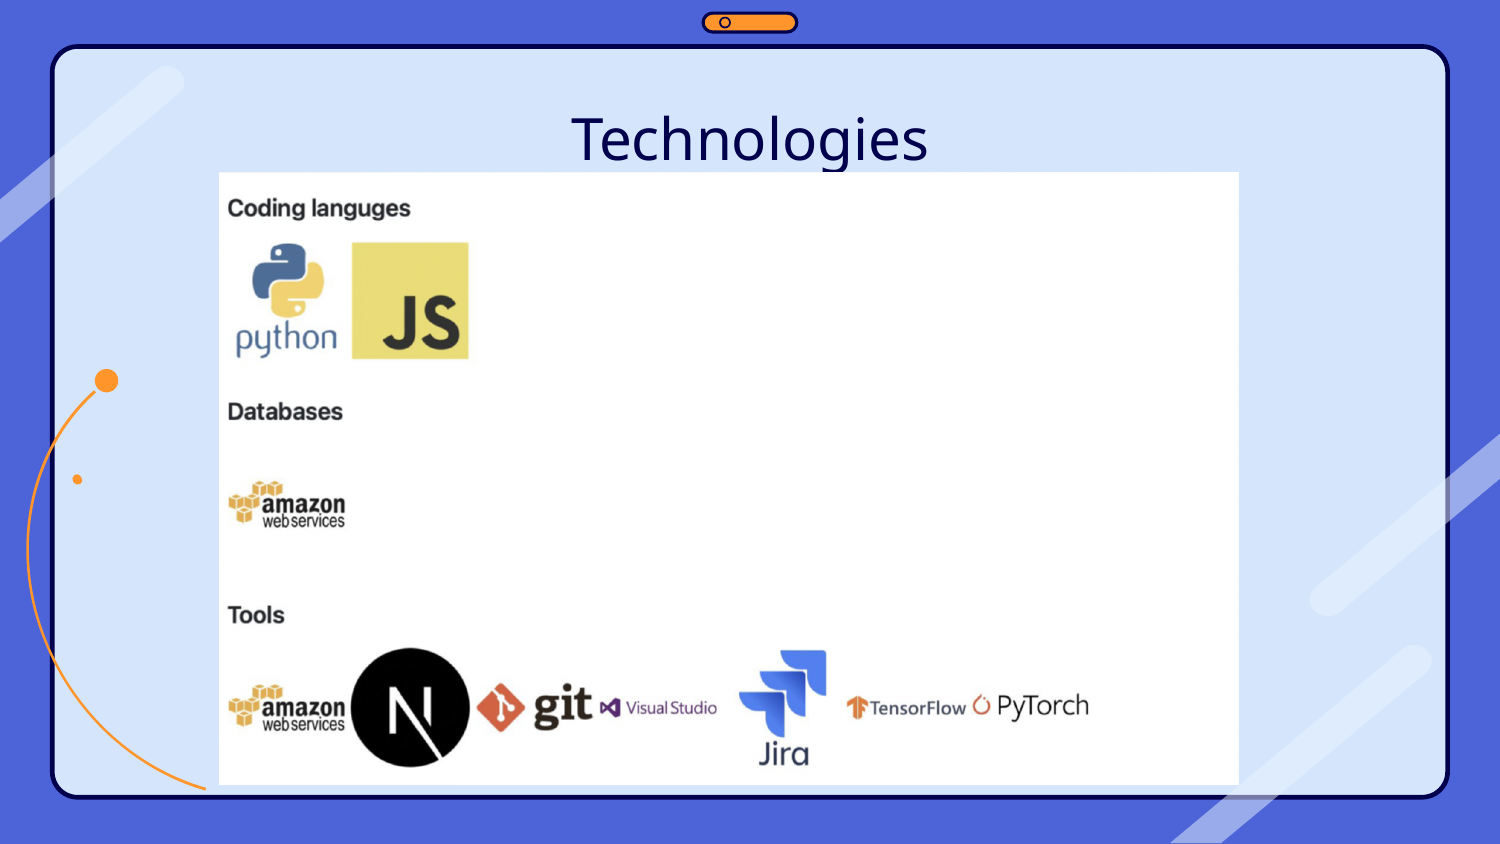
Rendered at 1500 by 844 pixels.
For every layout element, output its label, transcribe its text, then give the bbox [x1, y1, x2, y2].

title Technologies [118, 87, 1382, 181]
picture [219, 171, 1239, 786]
